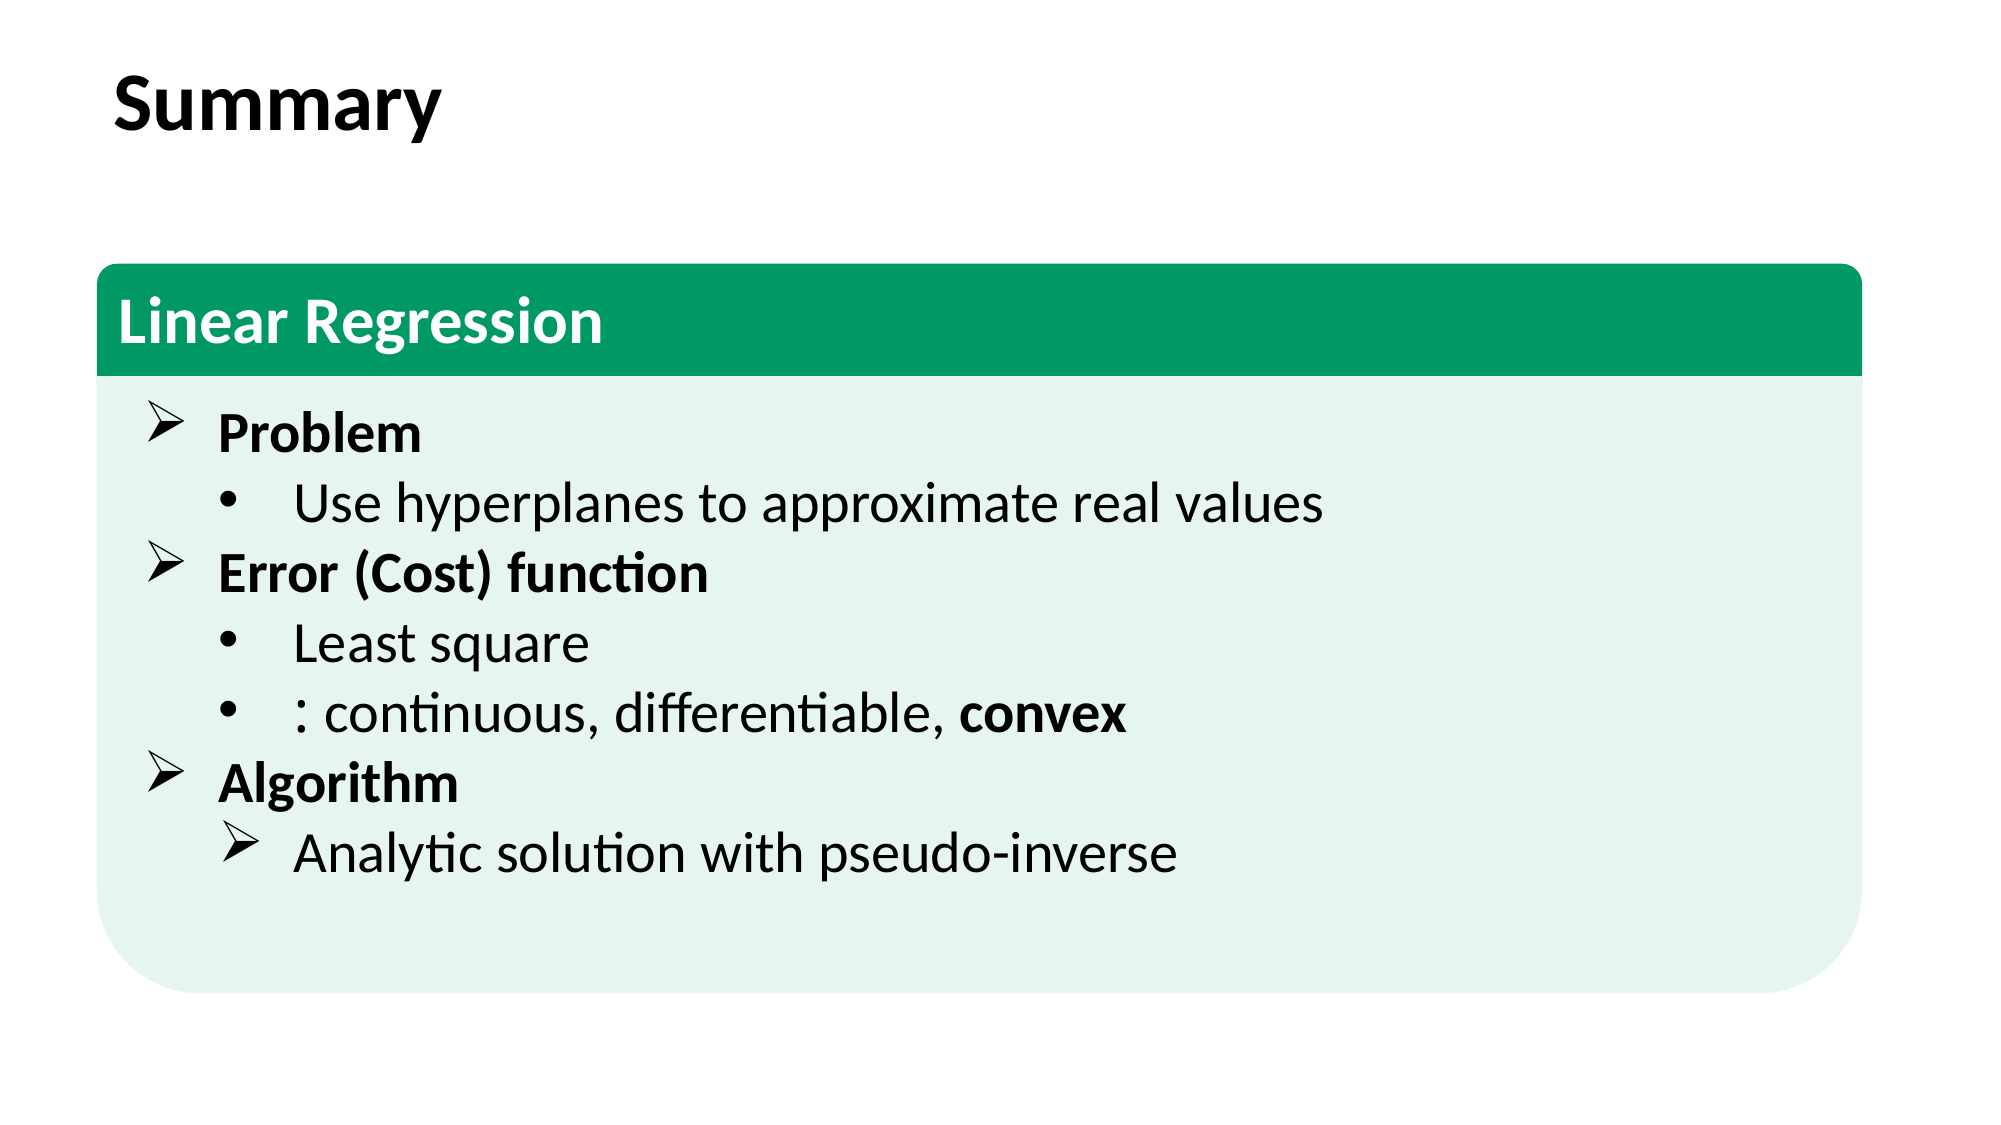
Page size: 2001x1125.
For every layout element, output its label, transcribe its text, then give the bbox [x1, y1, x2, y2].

text_box Summary [98, 40, 478, 155]
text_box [96, 263, 1863, 994]
